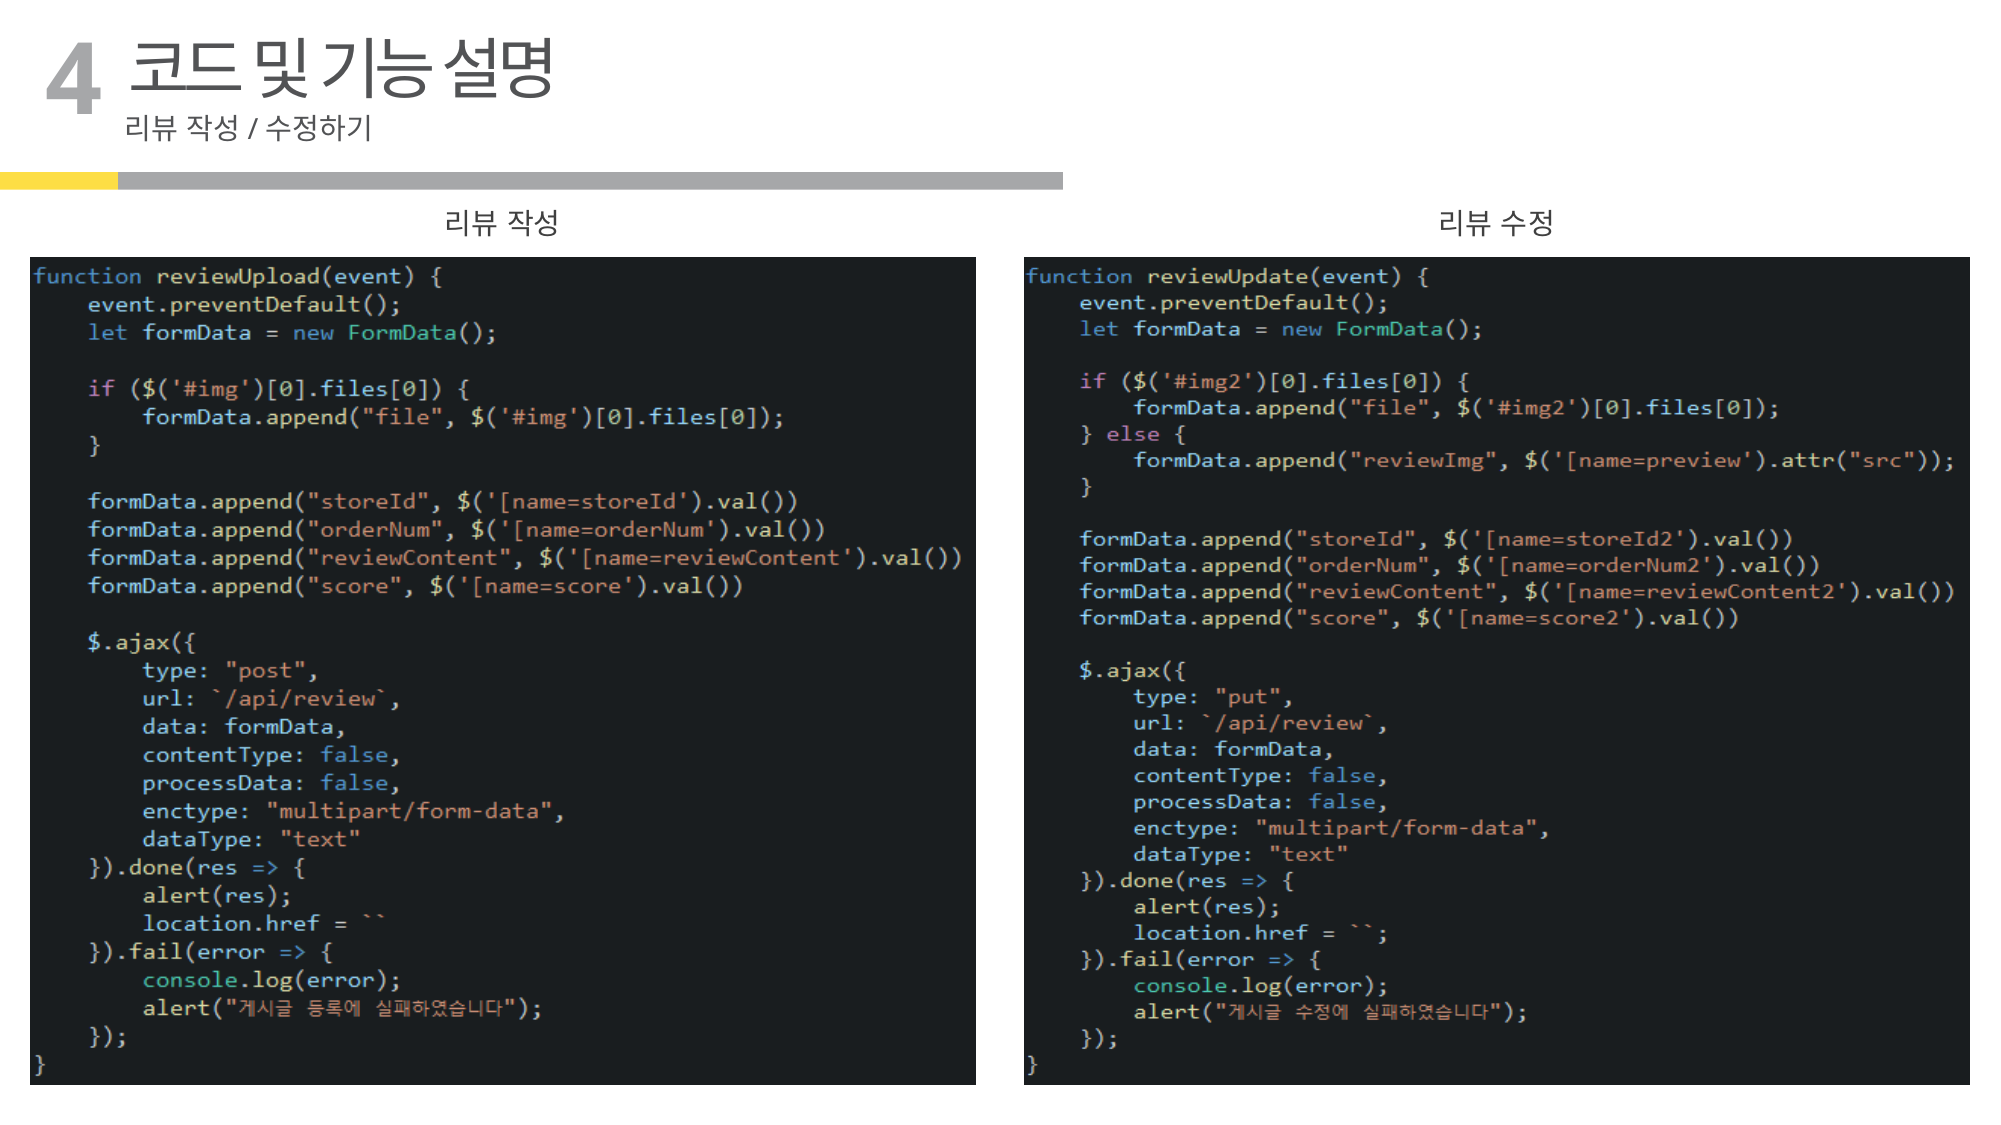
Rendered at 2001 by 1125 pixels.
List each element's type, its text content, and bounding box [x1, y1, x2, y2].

picture [30, 257, 976, 1085]
text_box [0, 171, 119, 191]
text_box 코드 및 기능 설명 [118, 19, 574, 115]
text_box 4 [30, 7, 118, 143]
picture [1024, 257, 1970, 1085]
text_box 리뷰 작성 [430, 197, 576, 248]
text_box 리뷰 수정 [1424, 198, 1570, 249]
text_box 리뷰 작성/수정하기 [109, 103, 389, 153]
text_box [119, 171, 1064, 191]
